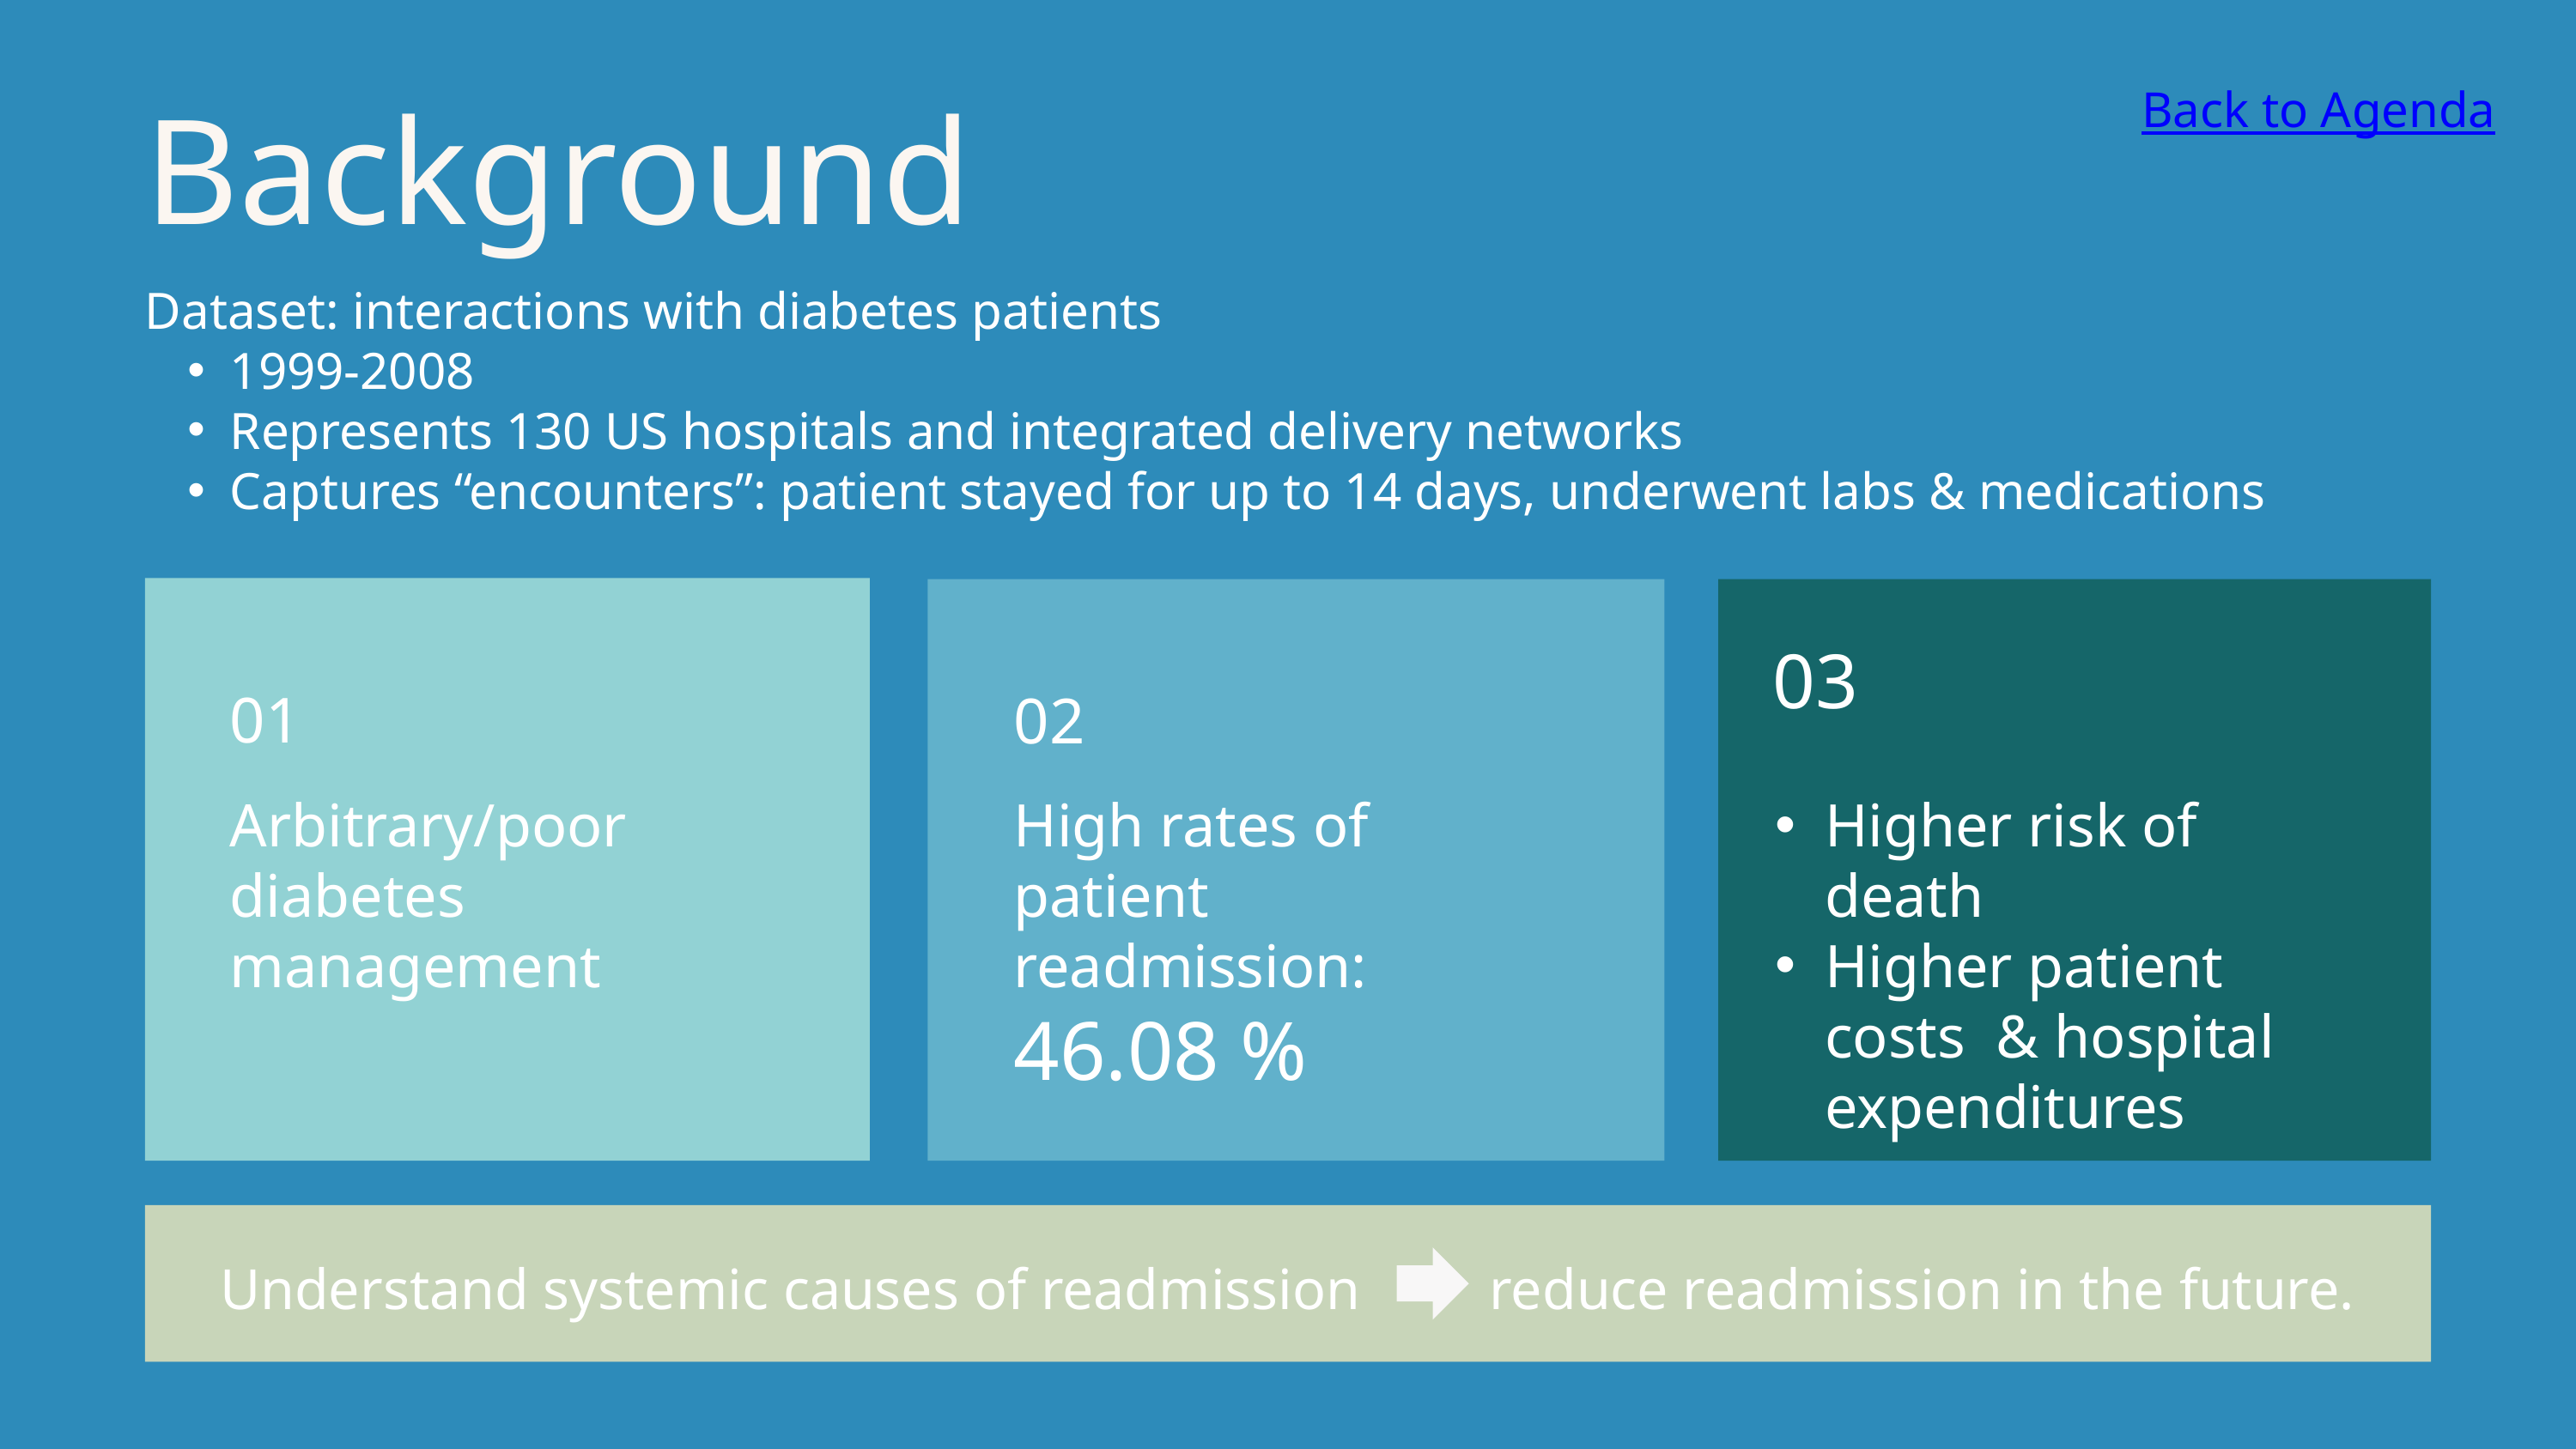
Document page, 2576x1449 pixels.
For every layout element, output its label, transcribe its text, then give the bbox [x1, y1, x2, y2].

text_box Back to Agenda [1897, 82, 2495, 146]
text_box 01 [229, 681, 785, 756]
text_box 02 [1013, 682, 1574, 757]
text_box Background [144, 78, 1455, 253]
text_box 03 [1772, 633, 2284, 724]
text_box [927, 579, 1665, 1161]
text_box Dataset: interactions with diabetes patients 1999-2008 Represents 130 US hospitals and integrated delivery networks Captures “encounters”: patient stayed for up to 14 days, underwent labs & medications [144, 278, 2432, 519]
text_box High rates of patient readmission: 46.08 % [1013, 788, 1574, 1096]
text_box Higher risk of death Higher patient costs & hospital expenditures [1725, 788, 2332, 1141]
text_box [144, 578, 870, 1161]
text_box [1718, 579, 2432, 1161]
text_box Arbitrary/poor diabetes management [229, 788, 653, 1000]
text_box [144, 1204, 2432, 1362]
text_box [1396, 1246, 1469, 1320]
